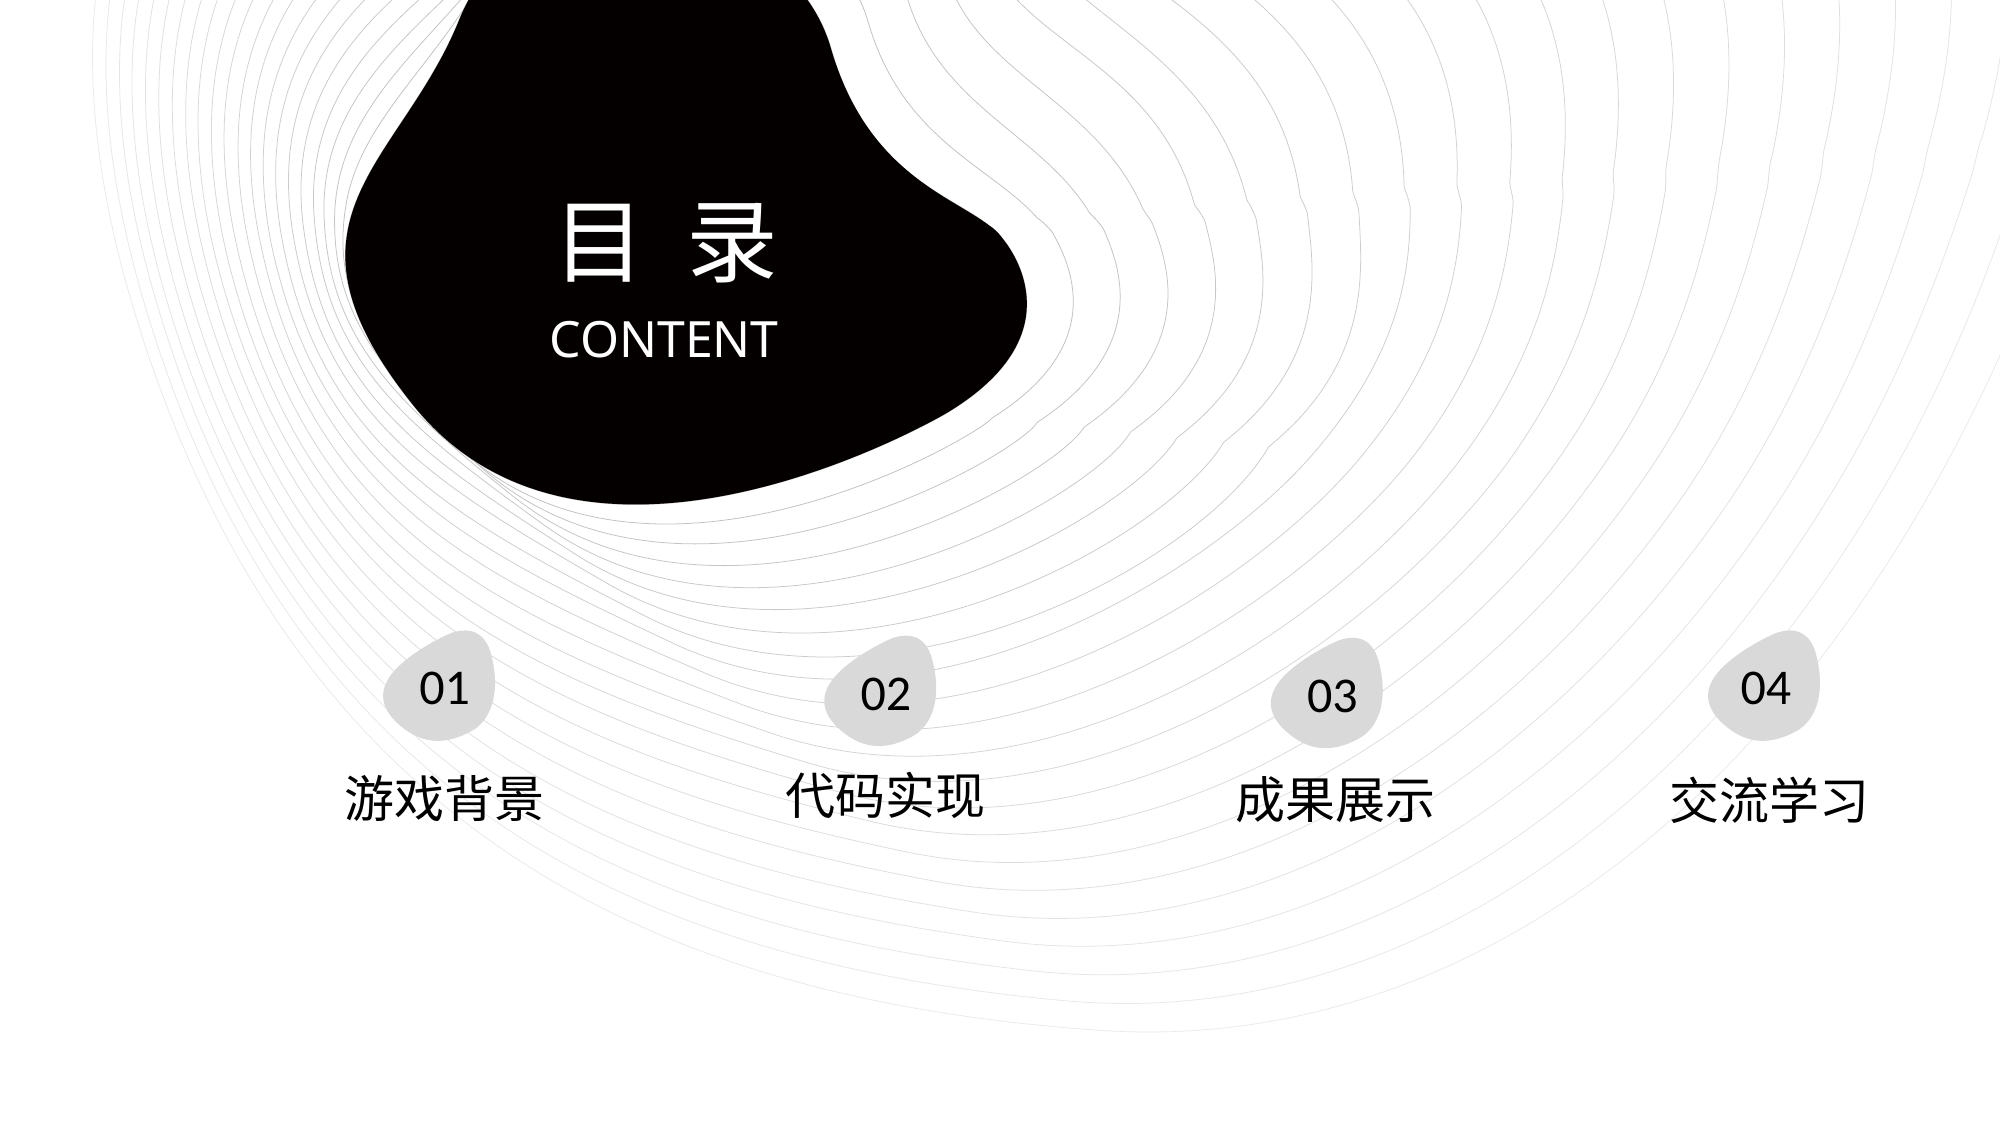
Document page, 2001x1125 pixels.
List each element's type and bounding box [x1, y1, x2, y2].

text_box [382, 630, 495, 741]
text_box [1270, 637, 1383, 749]
text_box [1707, 630, 1820, 741]
text_box [0, 0, 2000, 1060]
text_box [824, 635, 937, 747]
